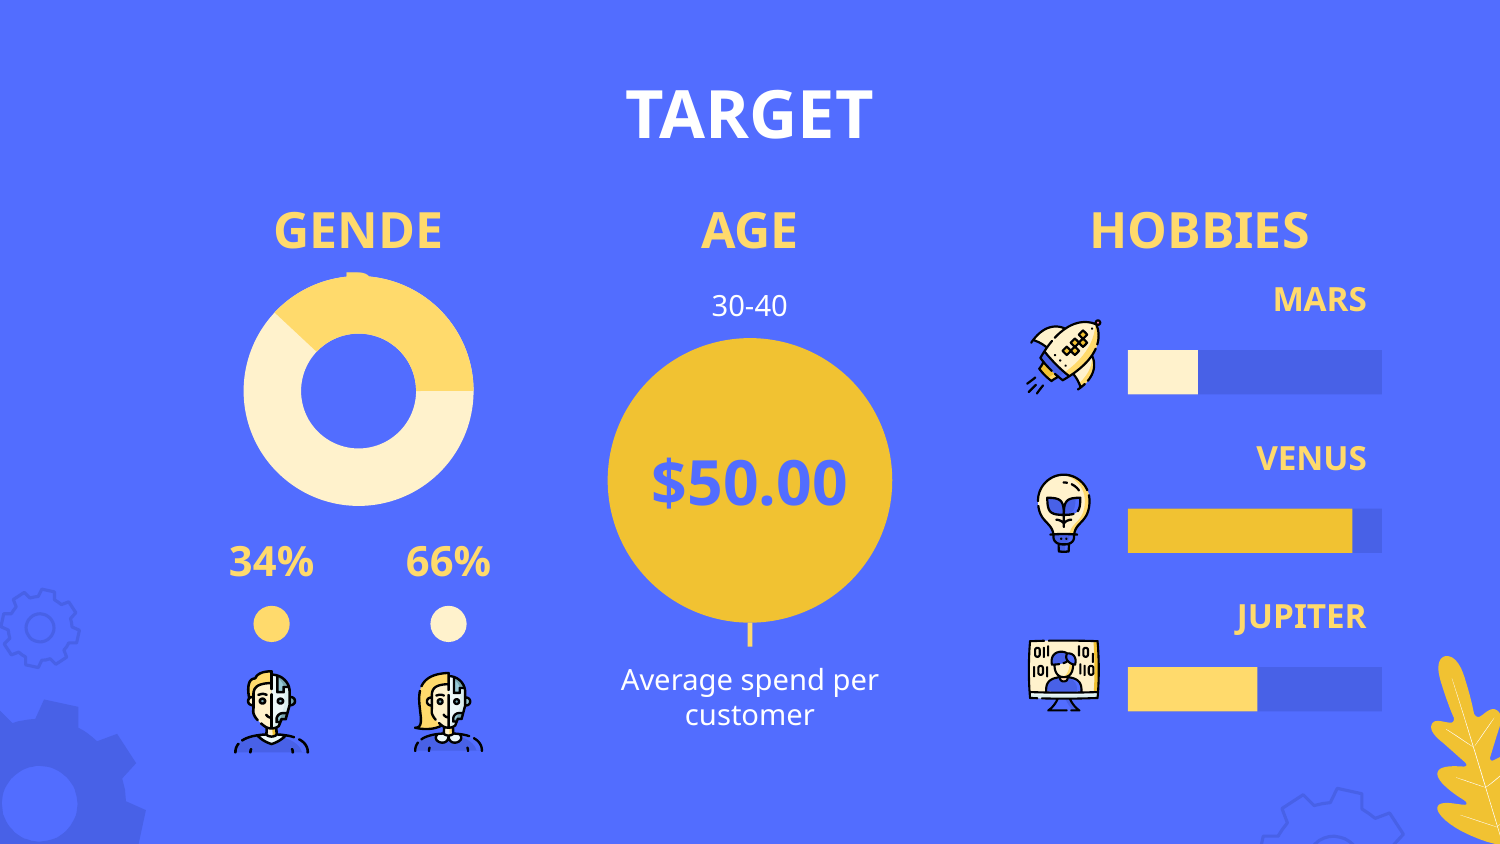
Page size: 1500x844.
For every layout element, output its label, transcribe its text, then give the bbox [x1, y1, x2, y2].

title $50.00 [598, 443, 902, 517]
text_box [1127, 508, 1353, 553]
text_box [1353, 508, 1382, 553]
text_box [1036, 473, 1091, 554]
text_box [430, 605, 467, 643]
title TARGET [118, 57, 1382, 152]
title 66% [386, 519, 511, 593]
title MARS [1127, 263, 1382, 337]
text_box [243, 275, 474, 507]
title GENDER [255, 183, 463, 257]
title AGE [680, 183, 820, 257]
text_box [612, 517, 888, 623]
text_box [1127, 350, 1198, 395]
subtitle Average spend per customer [598, 646, 902, 741]
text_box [1027, 639, 1101, 712]
text_box [1198, 350, 1382, 395]
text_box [413, 671, 484, 753]
text_box [1127, 667, 1258, 712]
title VENUS [1127, 421, 1382, 496]
title JUPITER [1127, 580, 1382, 654]
title HOBBIES [1017, 183, 1382, 257]
text_box [1258, 667, 1382, 712]
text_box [233, 669, 310, 754]
text_box [253, 605, 290, 643]
title 34% [210, 519, 334, 593]
subtitle 30-40 [680, 272, 820, 346]
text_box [1026, 319, 1102, 395]
text_box [612, 346, 888, 443]
